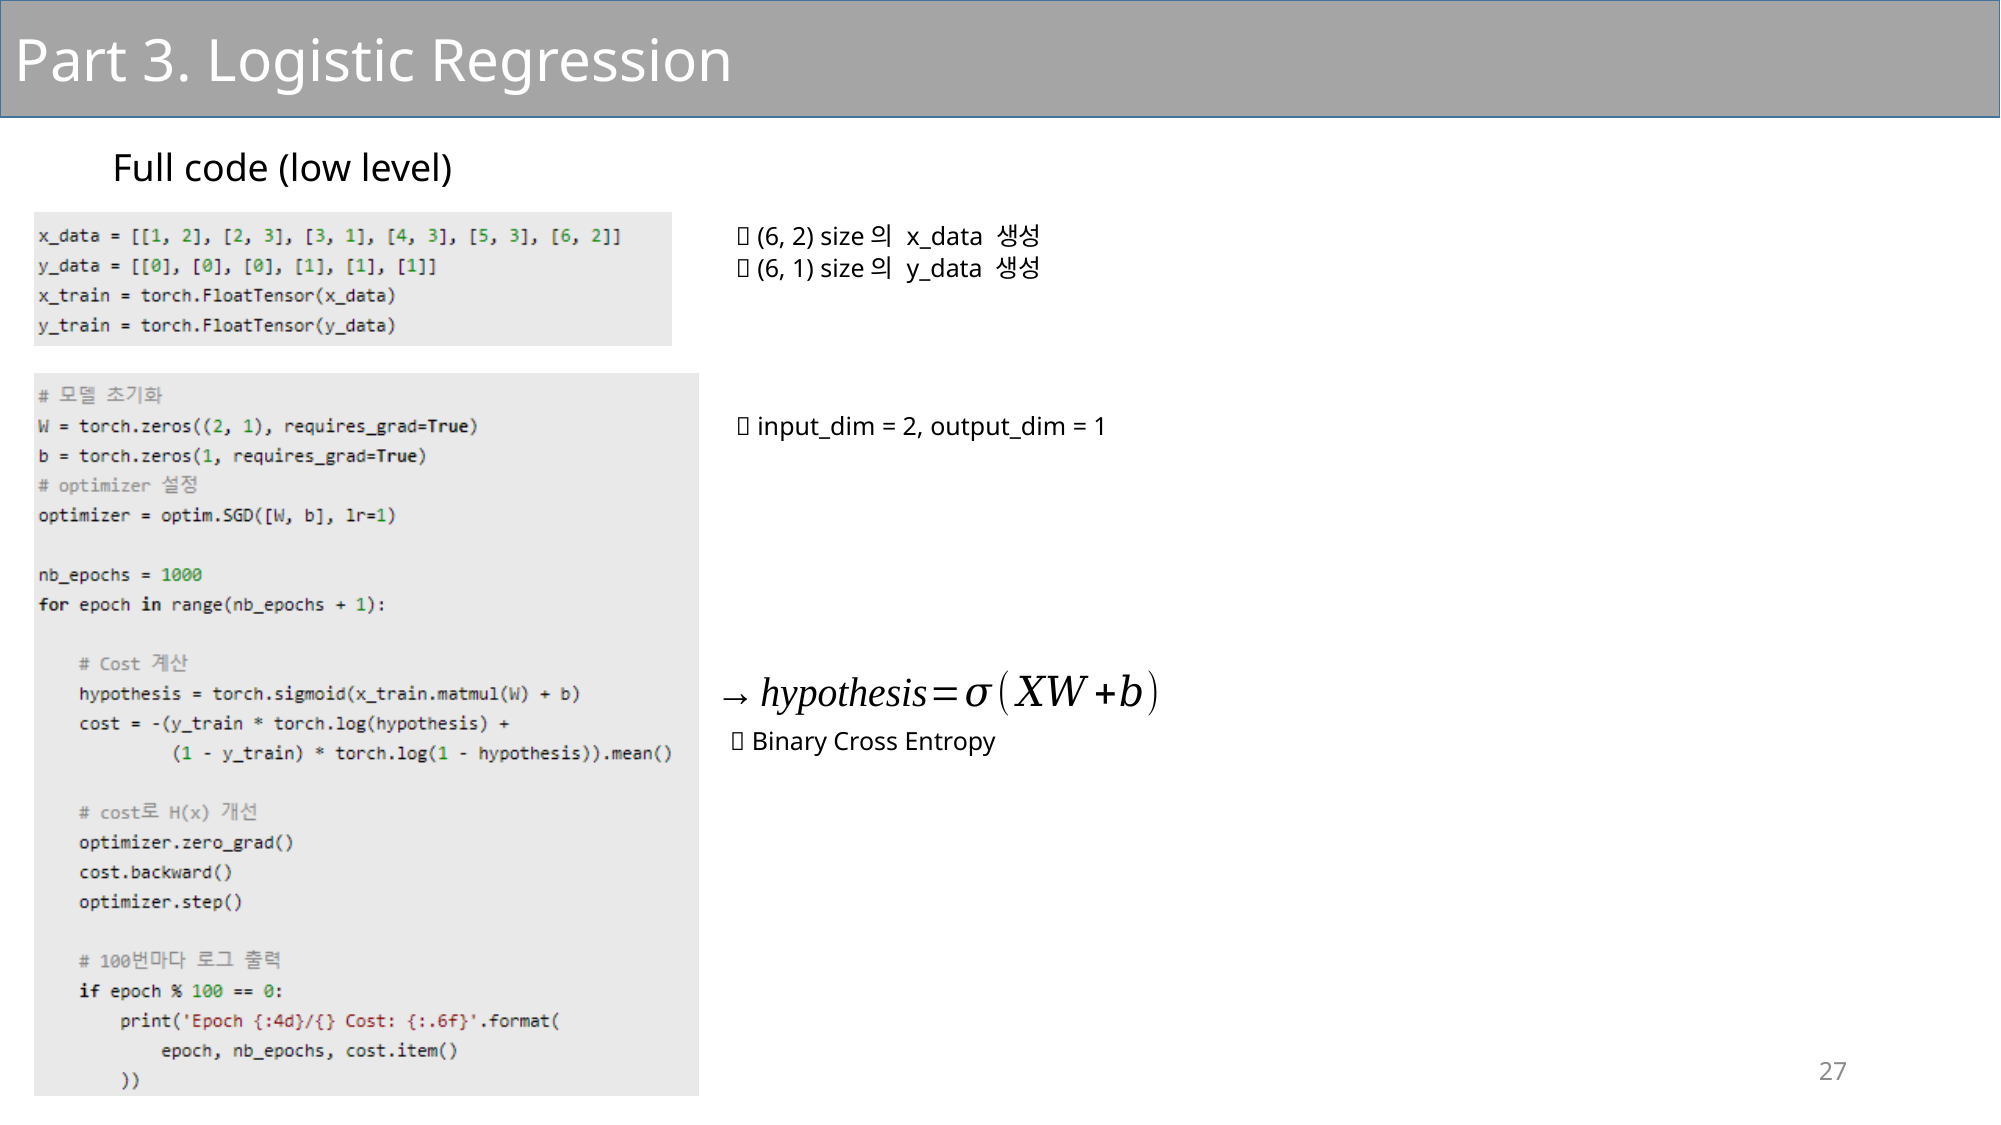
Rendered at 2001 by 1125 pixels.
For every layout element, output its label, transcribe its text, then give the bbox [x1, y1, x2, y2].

slide_number 27 [1412, 1042, 1863, 1103]
text_box  (6, 1) size의 y_data 생성 [721, 244, 1061, 290]
text_box Full code (low level) [97, 136, 478, 197]
picture [34, 373, 699, 1096]
text_box  Binary Cross Entropy [715, 717, 1114, 763]
picture [34, 212, 673, 346]
text_box Part 3. Logistic Regression [0, 0, 2000, 118]
text_box  input_dim = 2, output_dim = 1 [721, 403, 1155, 448]
text_box  (6, 2) size의 x_data 생성 [721, 212, 1132, 258]
